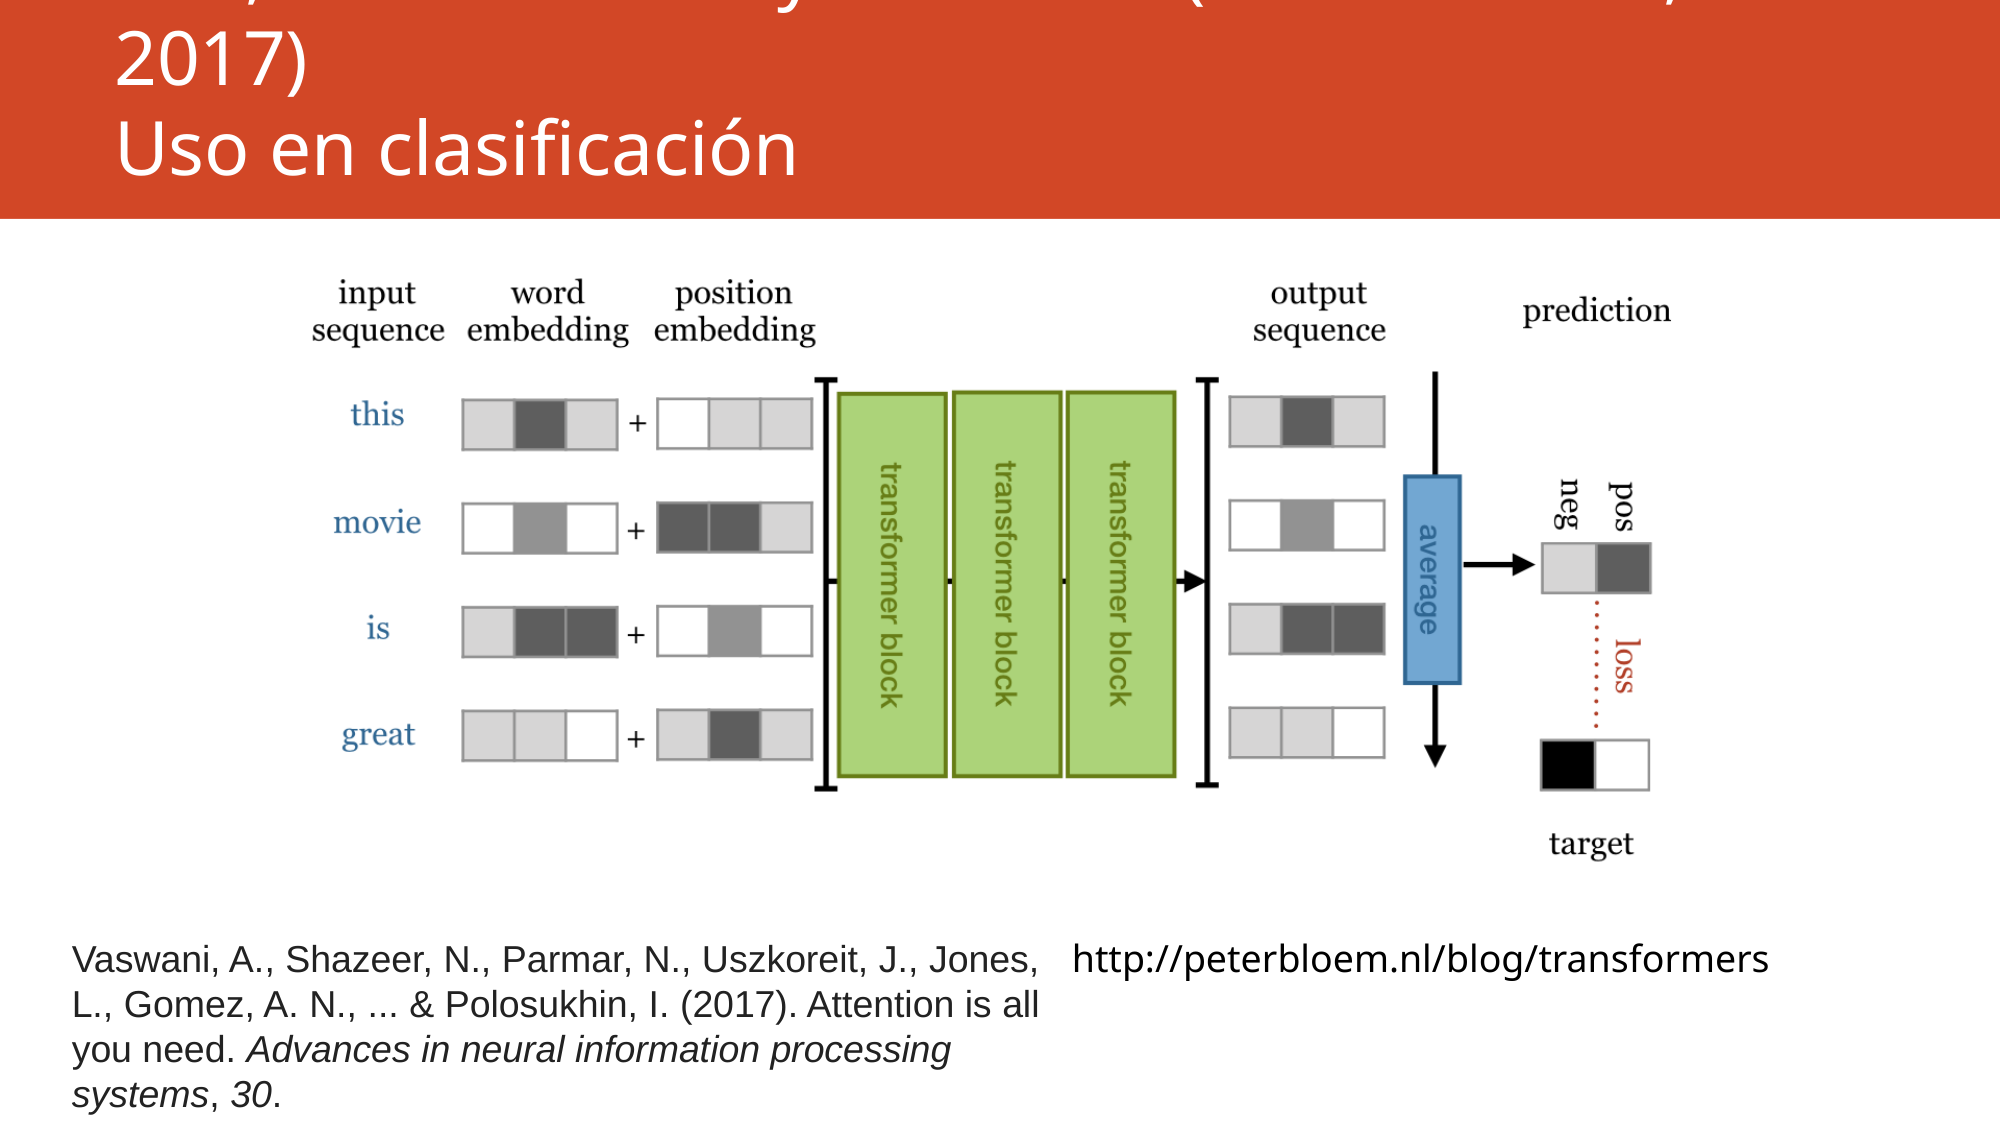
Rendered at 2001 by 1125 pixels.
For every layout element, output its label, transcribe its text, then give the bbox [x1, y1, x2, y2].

text_box http://peterbloem.nl/blog/transformers [1057, 928, 2000, 988]
title NLP, Transformers y Attention (Vaswani et al, 2017) Uso en clasificación [99, 0, 1863, 199]
picture [305, 250, 1695, 874]
text_box Vaswani, A., Shazeer, N., Parmar, N., Uszkoreit, J., Jones, L., Gomez, A. N., ... & Polosukhin, I. (2017). Attention is all you need. Advances in neural information processing systems, 30. [57, 928, 1058, 1123]
